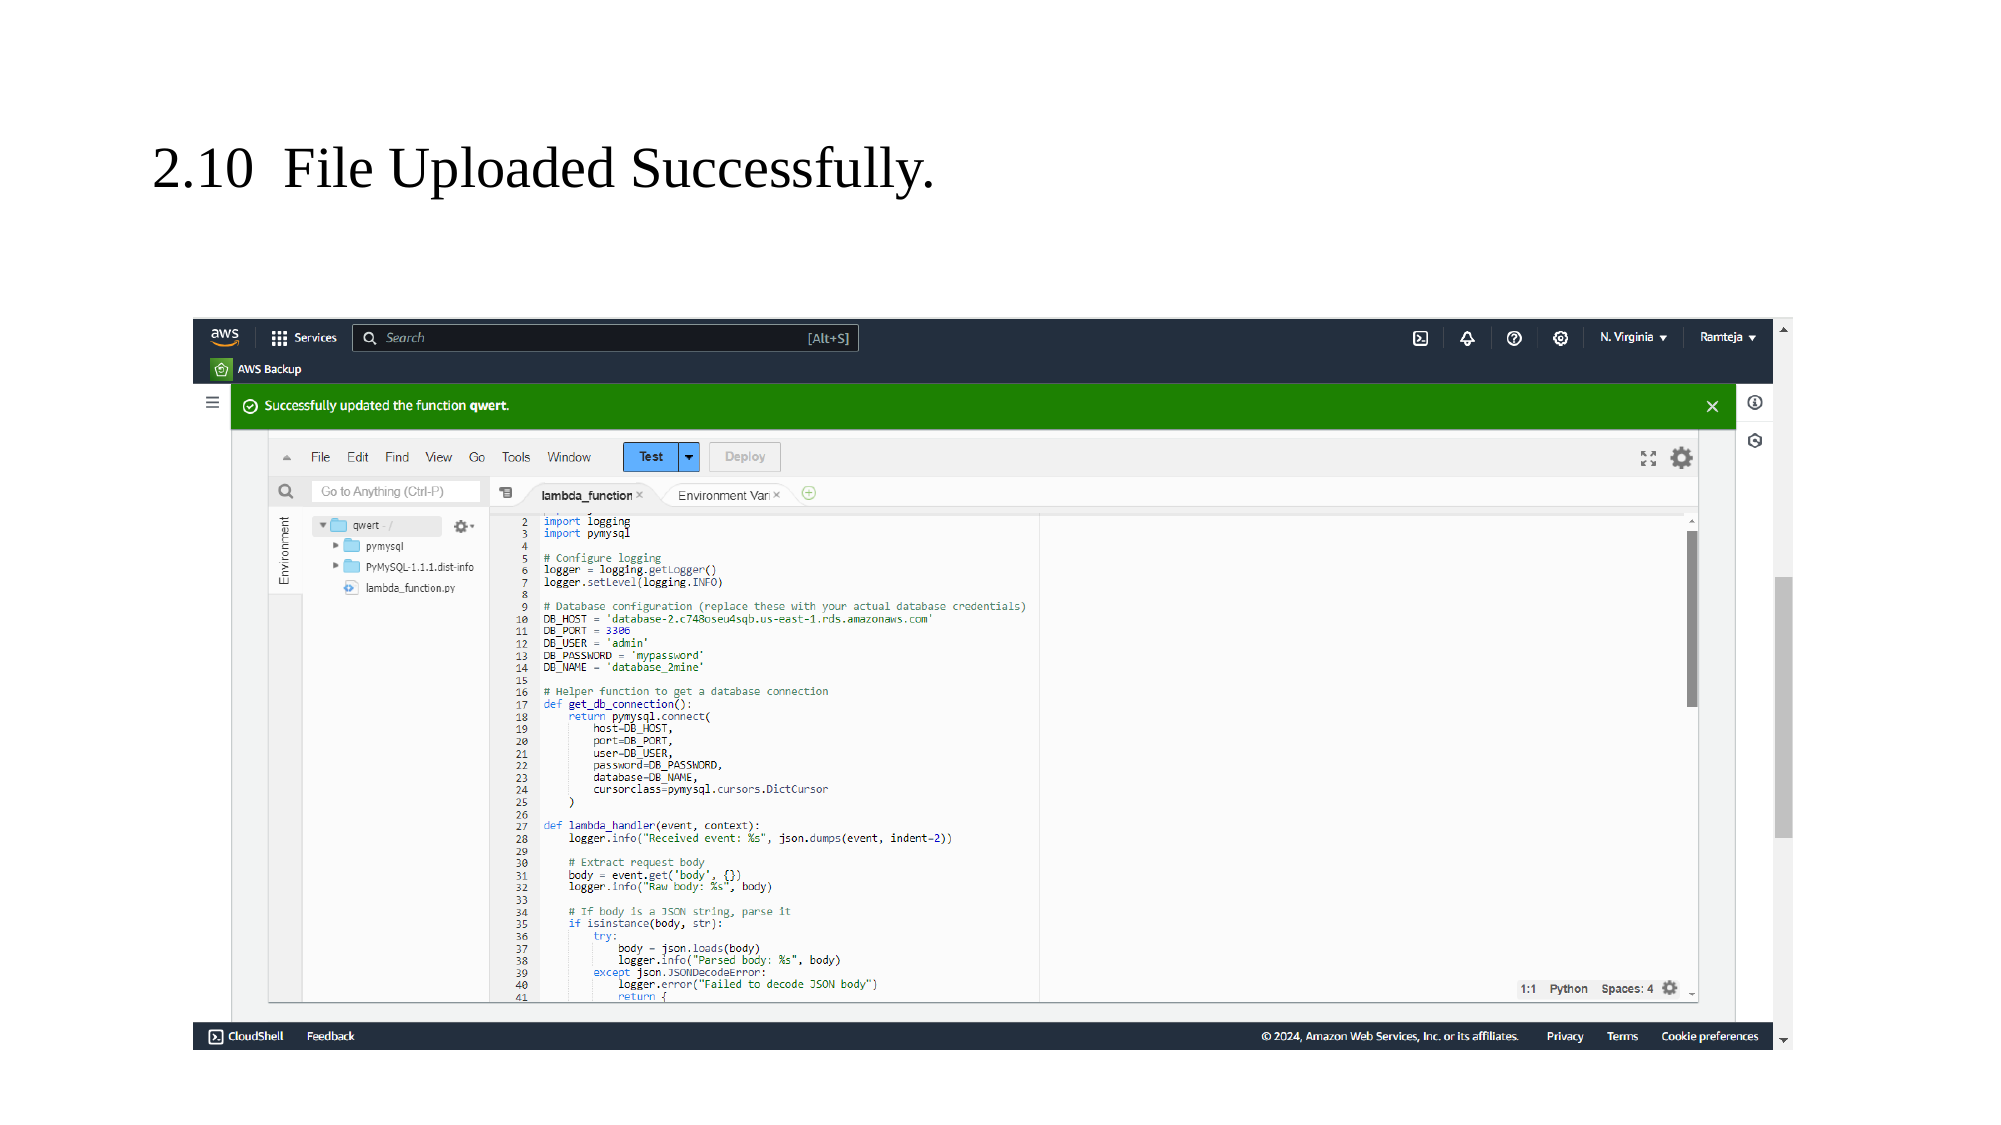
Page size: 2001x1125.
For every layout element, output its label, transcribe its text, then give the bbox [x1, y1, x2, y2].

title 2.10 File Uploaded Successfully. [137, 59, 1863, 278]
picture [193, 316, 1793, 1050]
